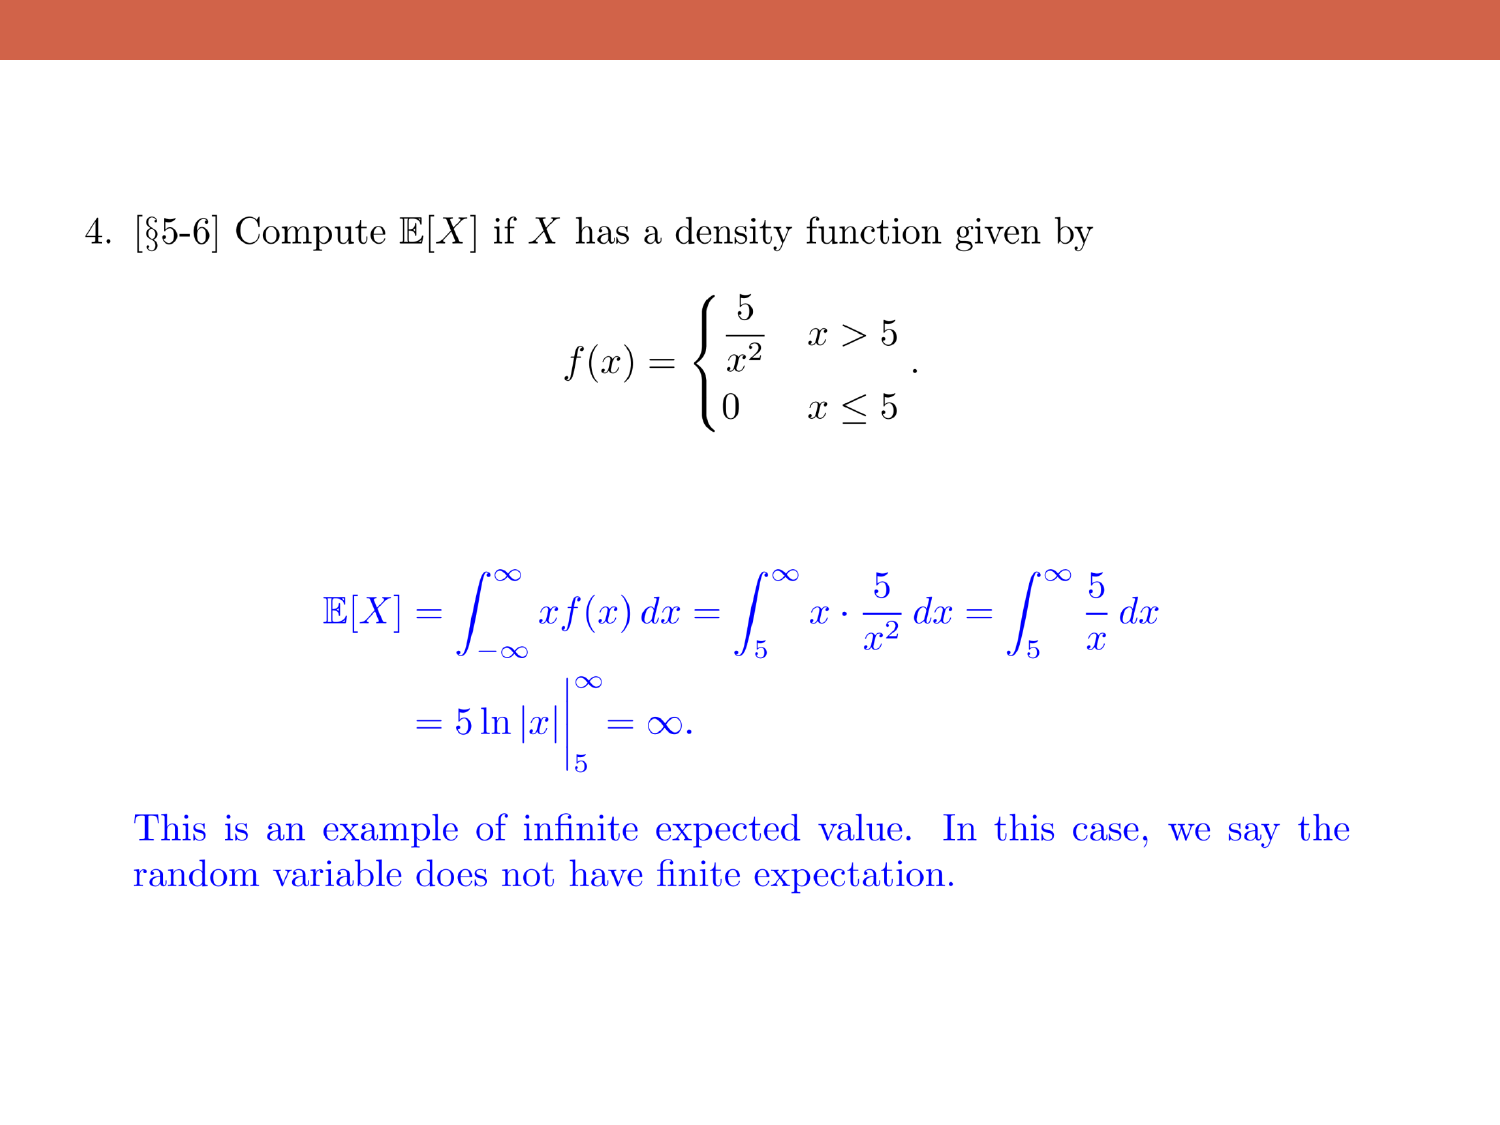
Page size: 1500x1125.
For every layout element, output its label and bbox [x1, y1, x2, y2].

picture [37, 199, 1376, 897]
